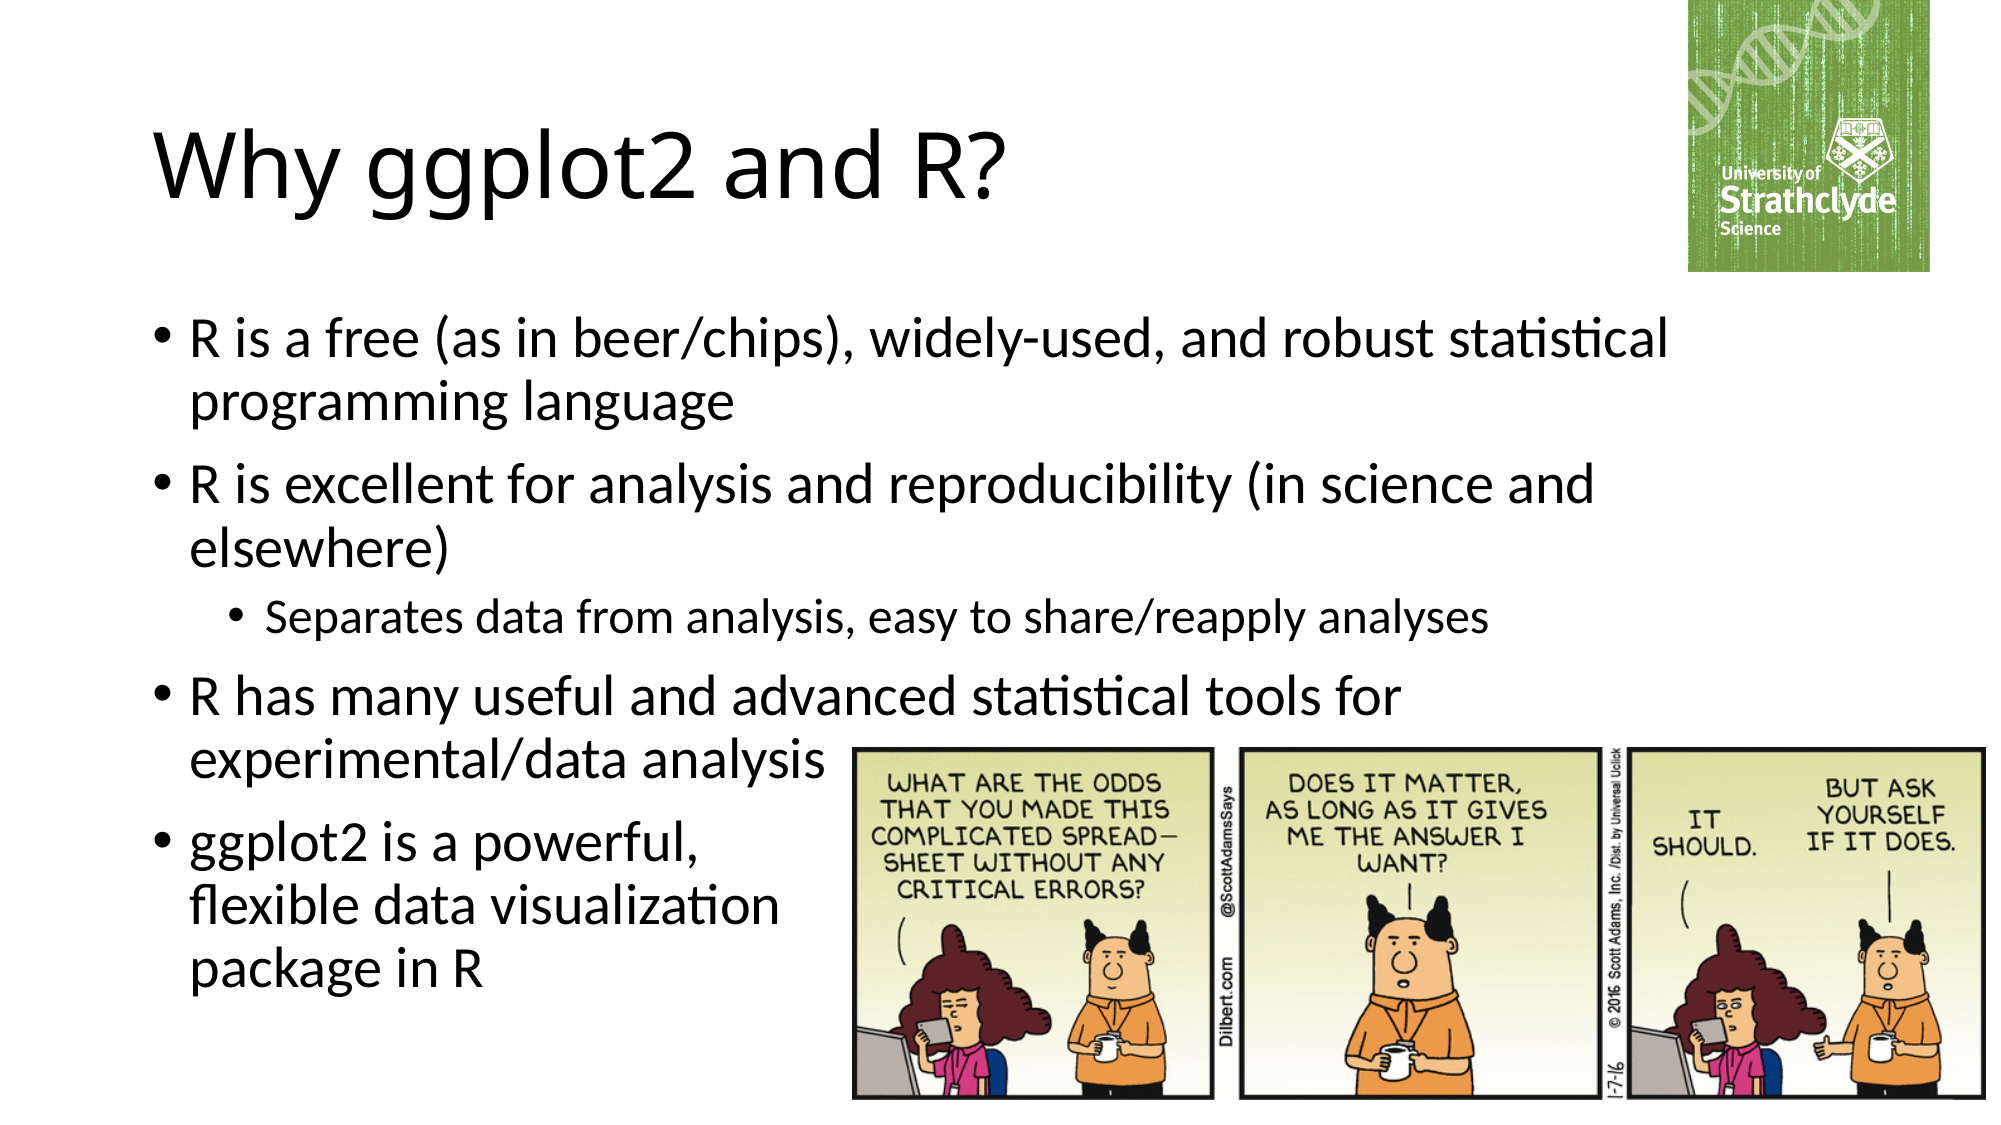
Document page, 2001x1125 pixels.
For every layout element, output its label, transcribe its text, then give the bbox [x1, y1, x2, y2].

list R is a free (as in beer/chips), widely-used, and robust statistical programming language R is excellent for analysis and reproducibility (in science and elsewhere) Separates data from analysis, easy to share/reapply analyses R has many useful and advanced statistical tools for experimental/data analysis ggplot2 is a powerful, flexible data visualization package in R [137, 299, 1863, 1014]
picture [852, 747, 1986, 1100]
picture [1688, 0, 1930, 272]
title Why ggplot2 and R? [137, 59, 1863, 278]
